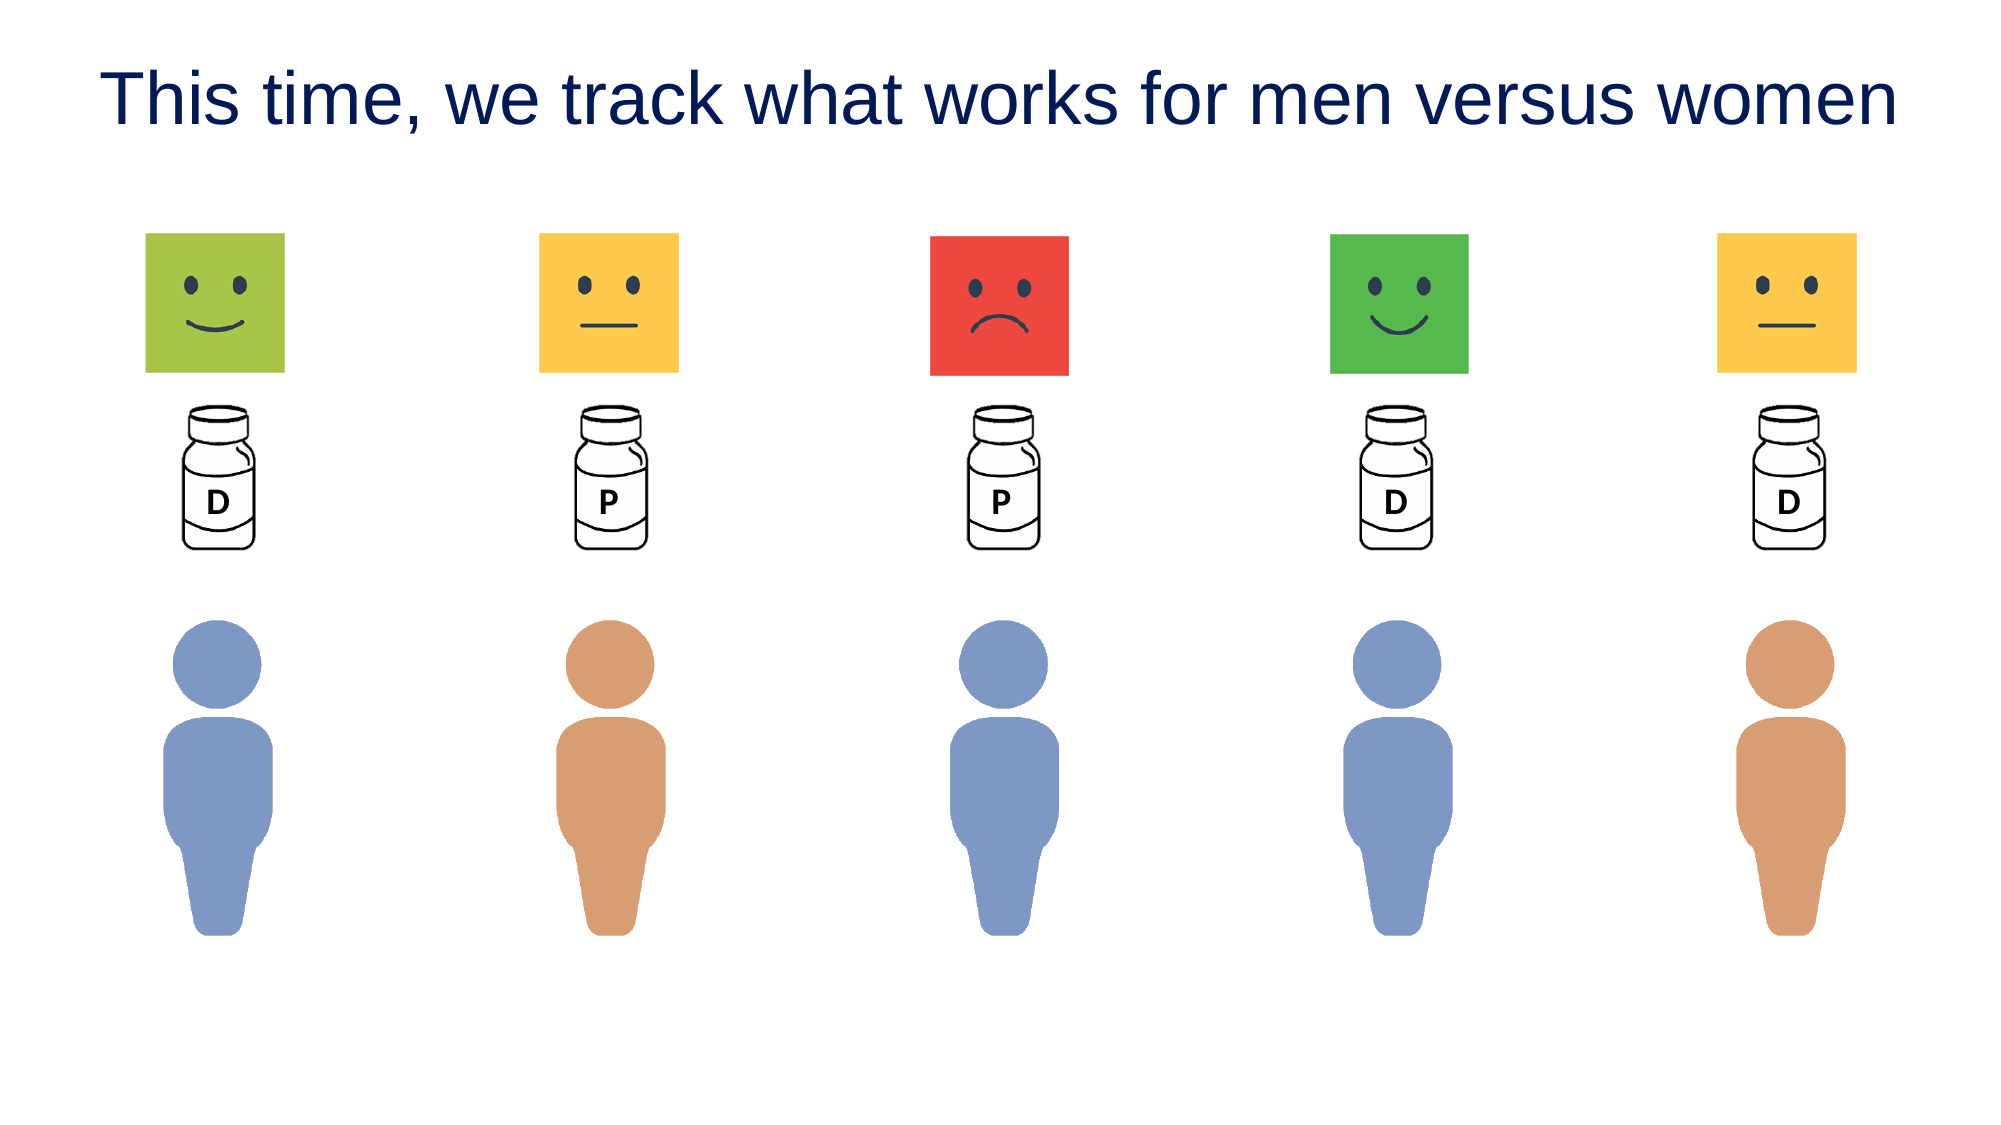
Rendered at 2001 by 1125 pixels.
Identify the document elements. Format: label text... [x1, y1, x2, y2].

text_box This time, we track what works for men versus women [0, 41, 2000, 188]
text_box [891, 393, 1116, 561]
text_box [1676, 393, 1902, 561]
picture [1305, 217, 1488, 388]
picture [524, 219, 693, 387]
picture [0, 560, 2000, 987]
picture [1702, 219, 1872, 387]
picture [131, 220, 305, 387]
picture [911, 216, 1093, 390]
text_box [1283, 393, 1509, 561]
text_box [106, 393, 331, 561]
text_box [498, 393, 724, 561]
